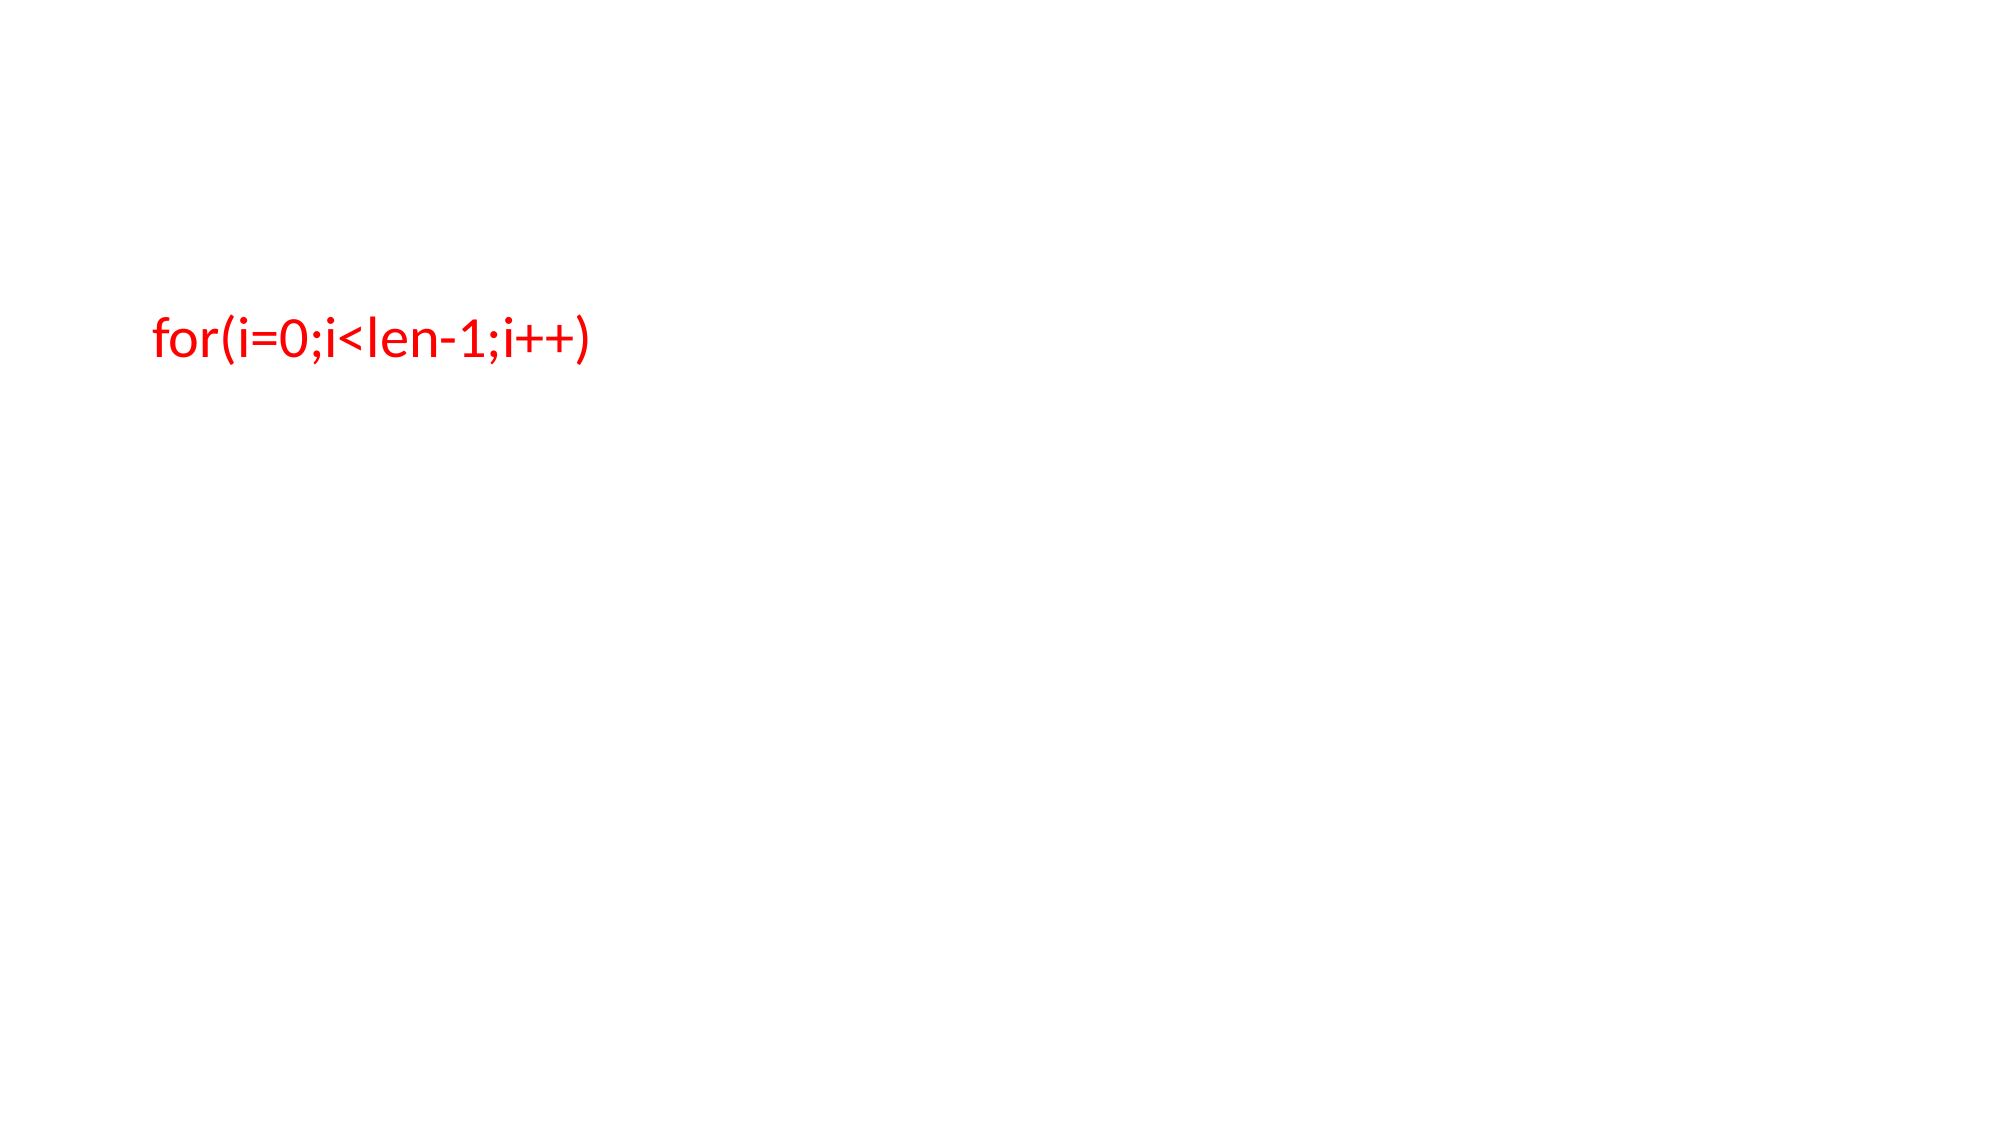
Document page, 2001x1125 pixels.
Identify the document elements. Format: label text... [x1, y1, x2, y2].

list for(i=0;i<len-1;i++) [137, 299, 1863, 1014]
